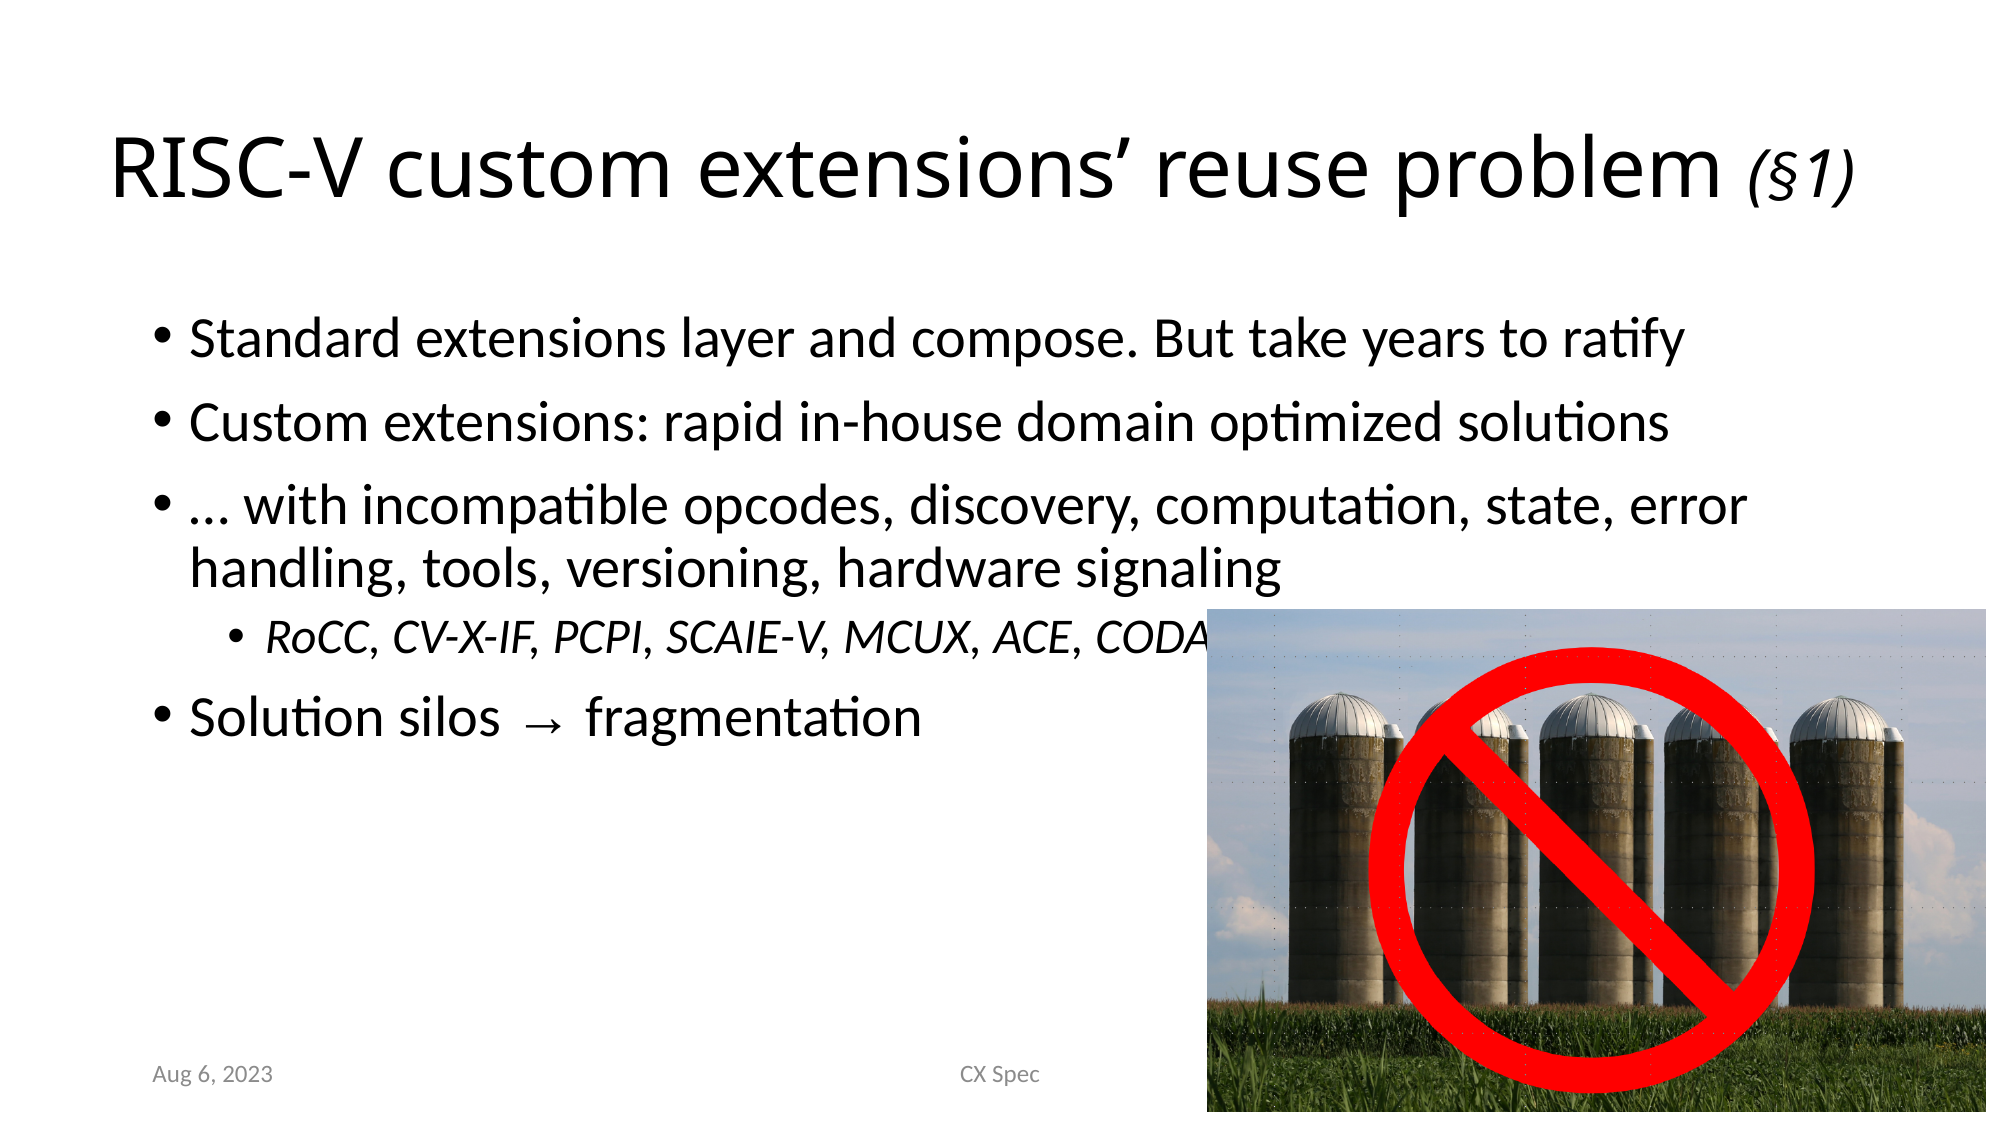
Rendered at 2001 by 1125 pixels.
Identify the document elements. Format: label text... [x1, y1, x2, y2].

list Standard extensions layer and compose. But take years to ratify Custom extensions: rapid in-house domain optimized solutions … with incompatible opcodes, discovery, computation, state, error handling, tools, versioning, hardware signaling RoCC, CV-X-IF, PCPI, SCAIE-V, MCUX, ACE, CODAL, … Solution silos → fragmentation [137, 299, 1975, 1014]
footer CX Spec [662, 1042, 1207, 1103]
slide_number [137, 1042, 588, 1103]
picture [1207, 609, 1986, 1112]
title RISC-V custom extensions’ reuse problem (§1) [93, 61, 1907, 280]
